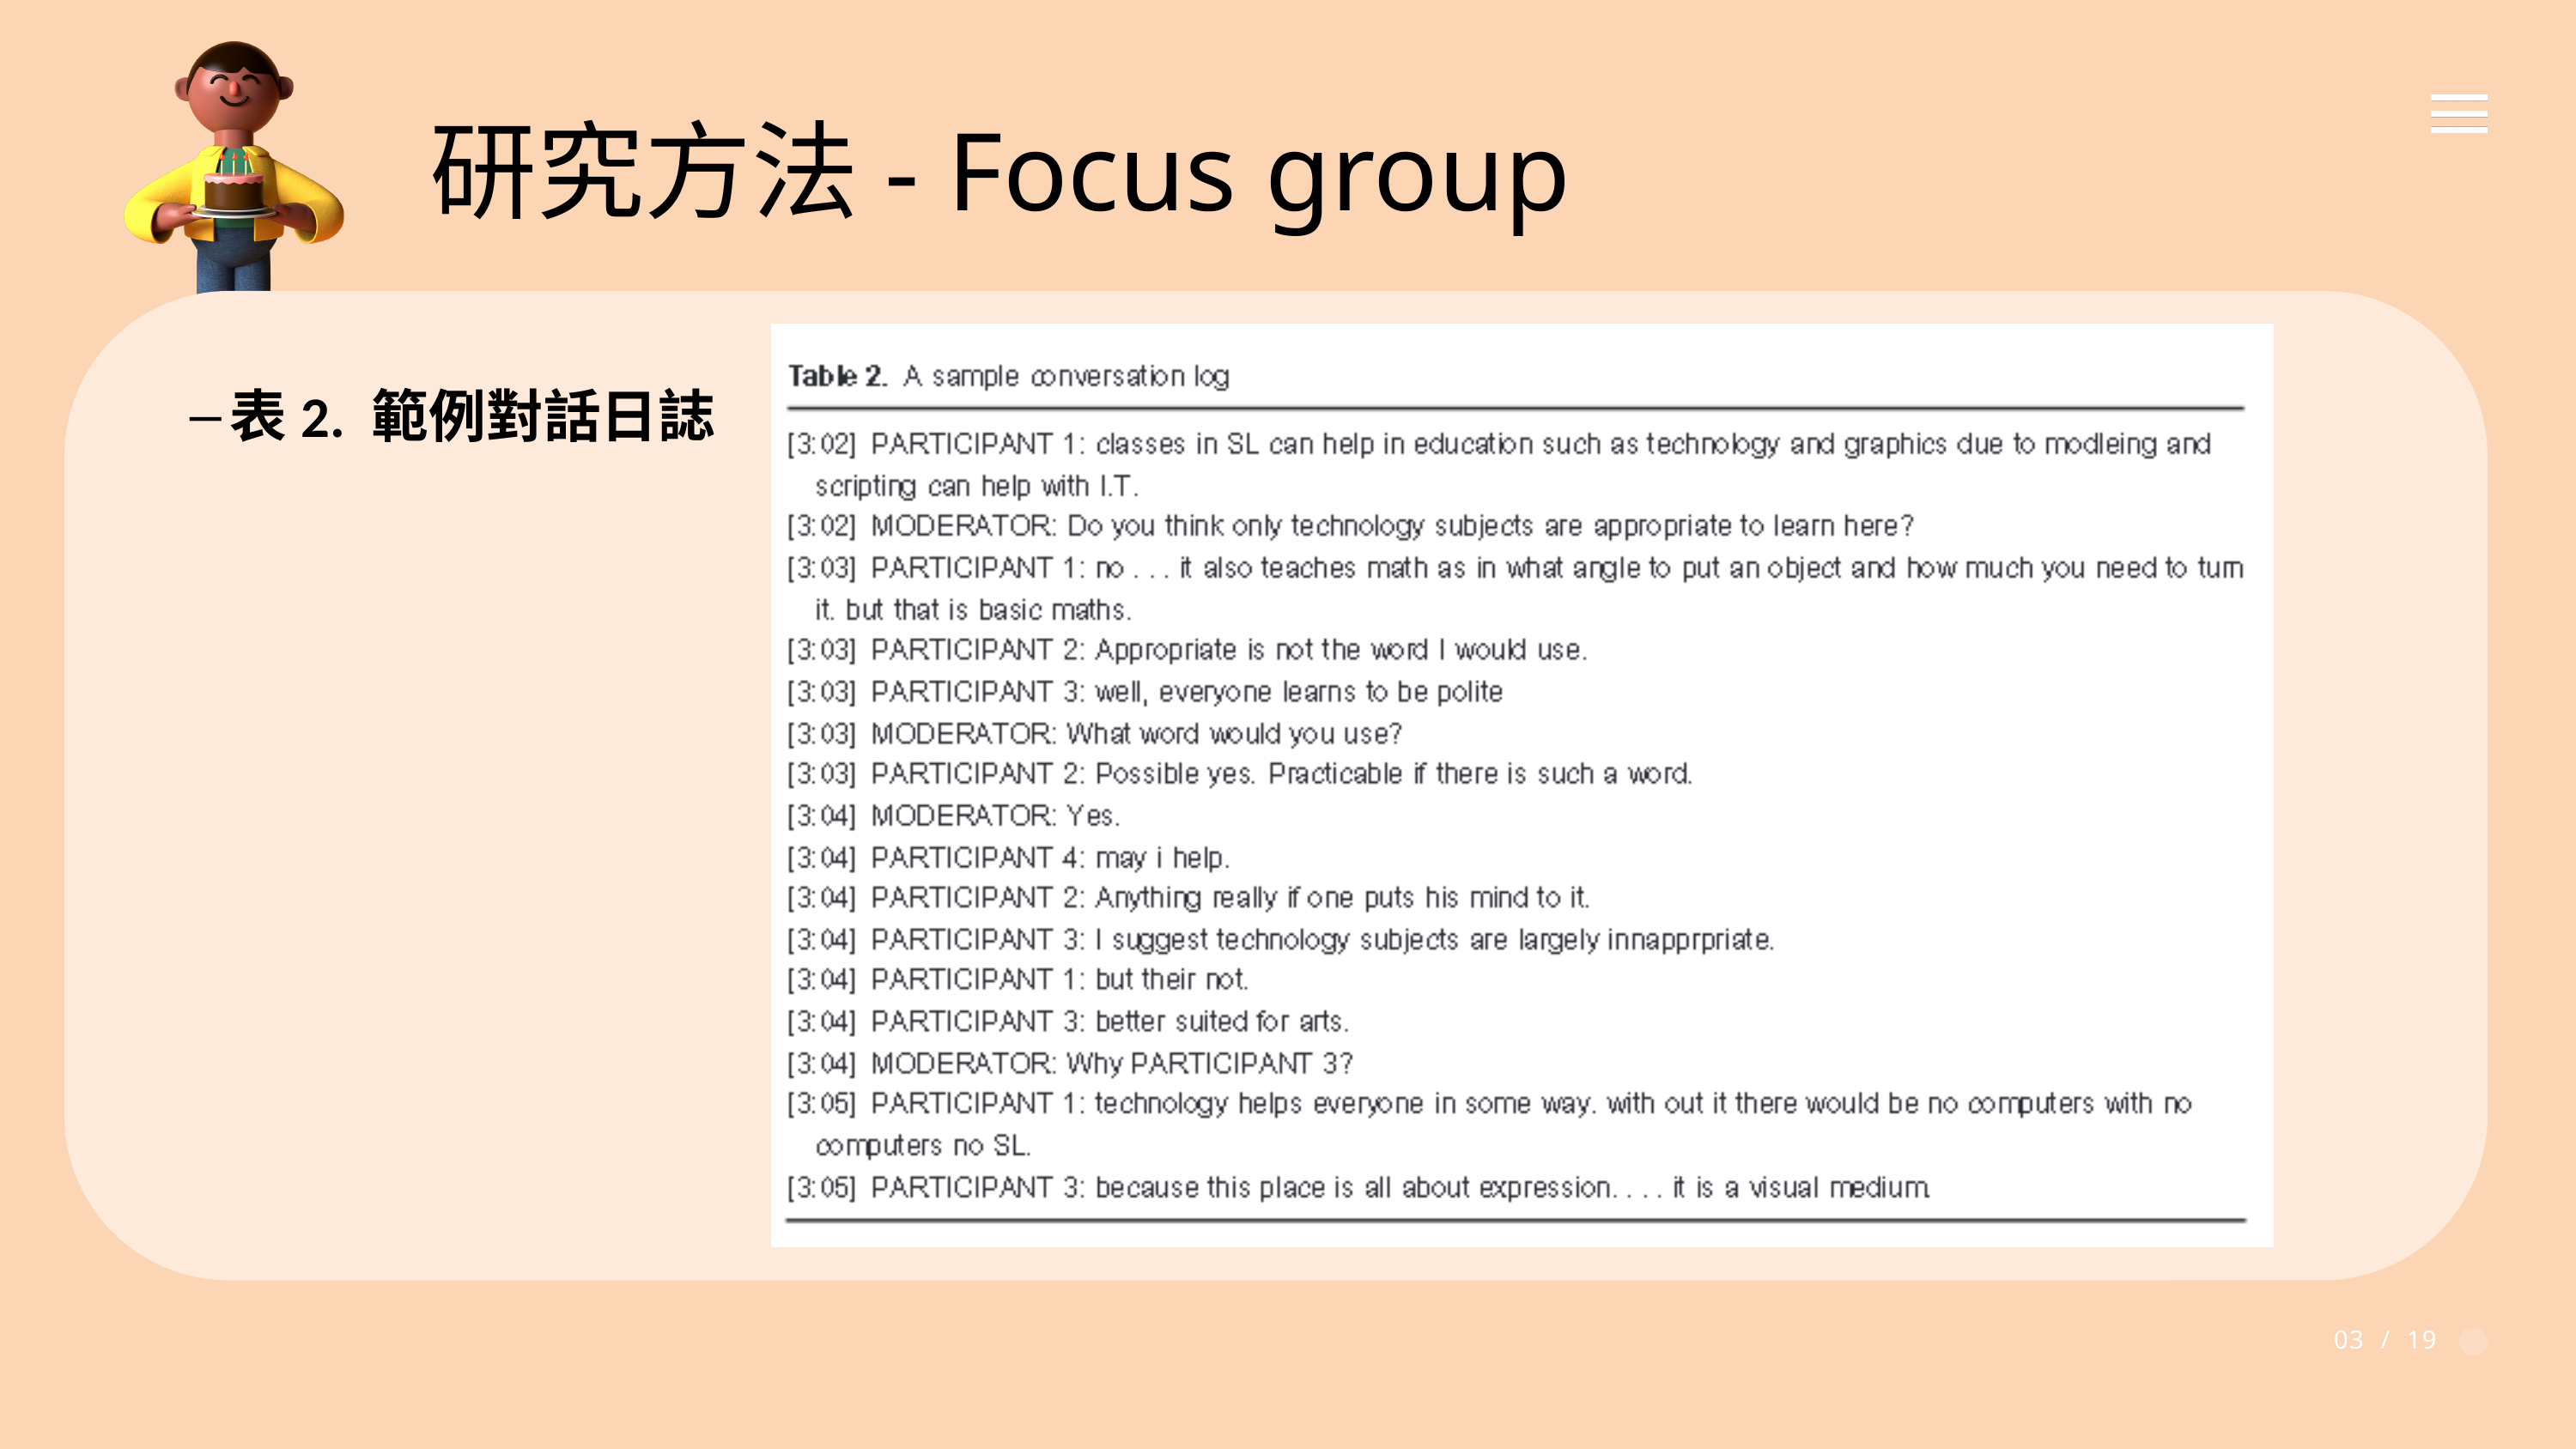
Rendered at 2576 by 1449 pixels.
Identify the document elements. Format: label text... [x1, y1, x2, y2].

text_box [124, 41, 344, 328]
text_box 表2. 範例對話日誌 [64, 290, 2488, 1281]
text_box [2110, 1327, 2488, 1356]
picture [770, 324, 2275, 1247]
text_box [2431, 94, 2488, 133]
text_box 研究方法- Focus group [416, 41, 2342, 294]
